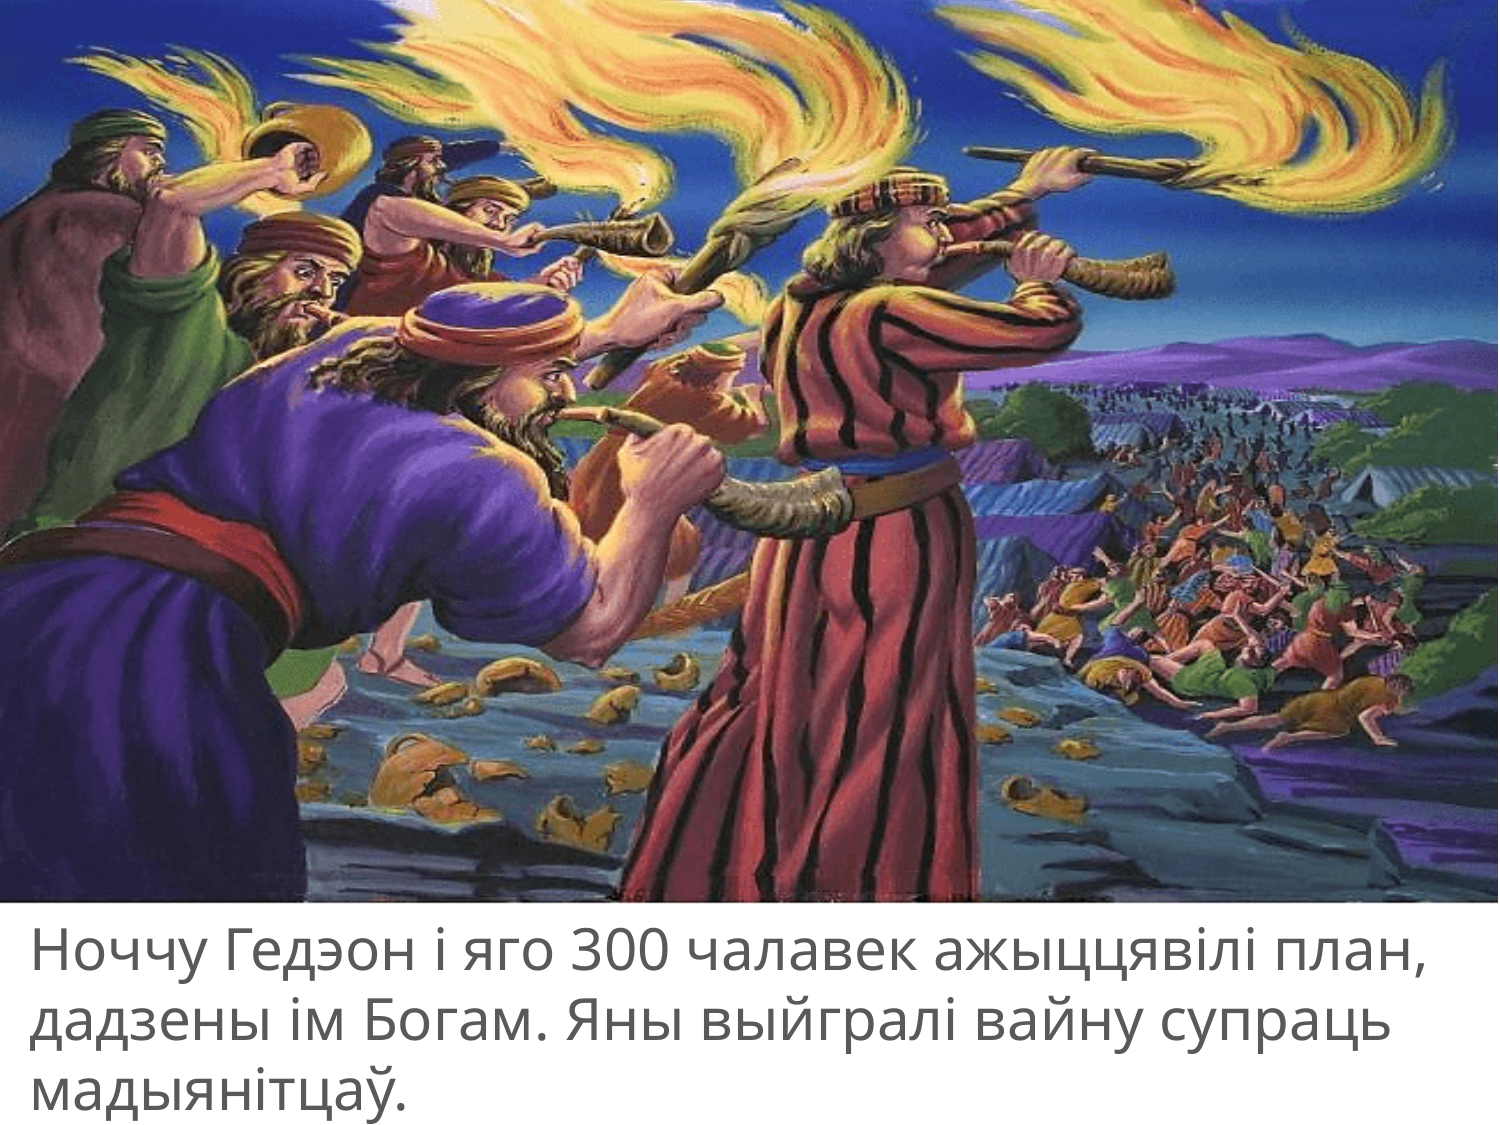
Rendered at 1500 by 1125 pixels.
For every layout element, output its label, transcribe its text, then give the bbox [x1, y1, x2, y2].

text_box Ноччу Гедэон і яго 300 чалавек ажыццявілі план, дадзены ім Богам. Яны выйгралі вайну супраць мадыянітцаў. [14, 911, 1500, 1125]
picture [0, 0, 1498, 906]
